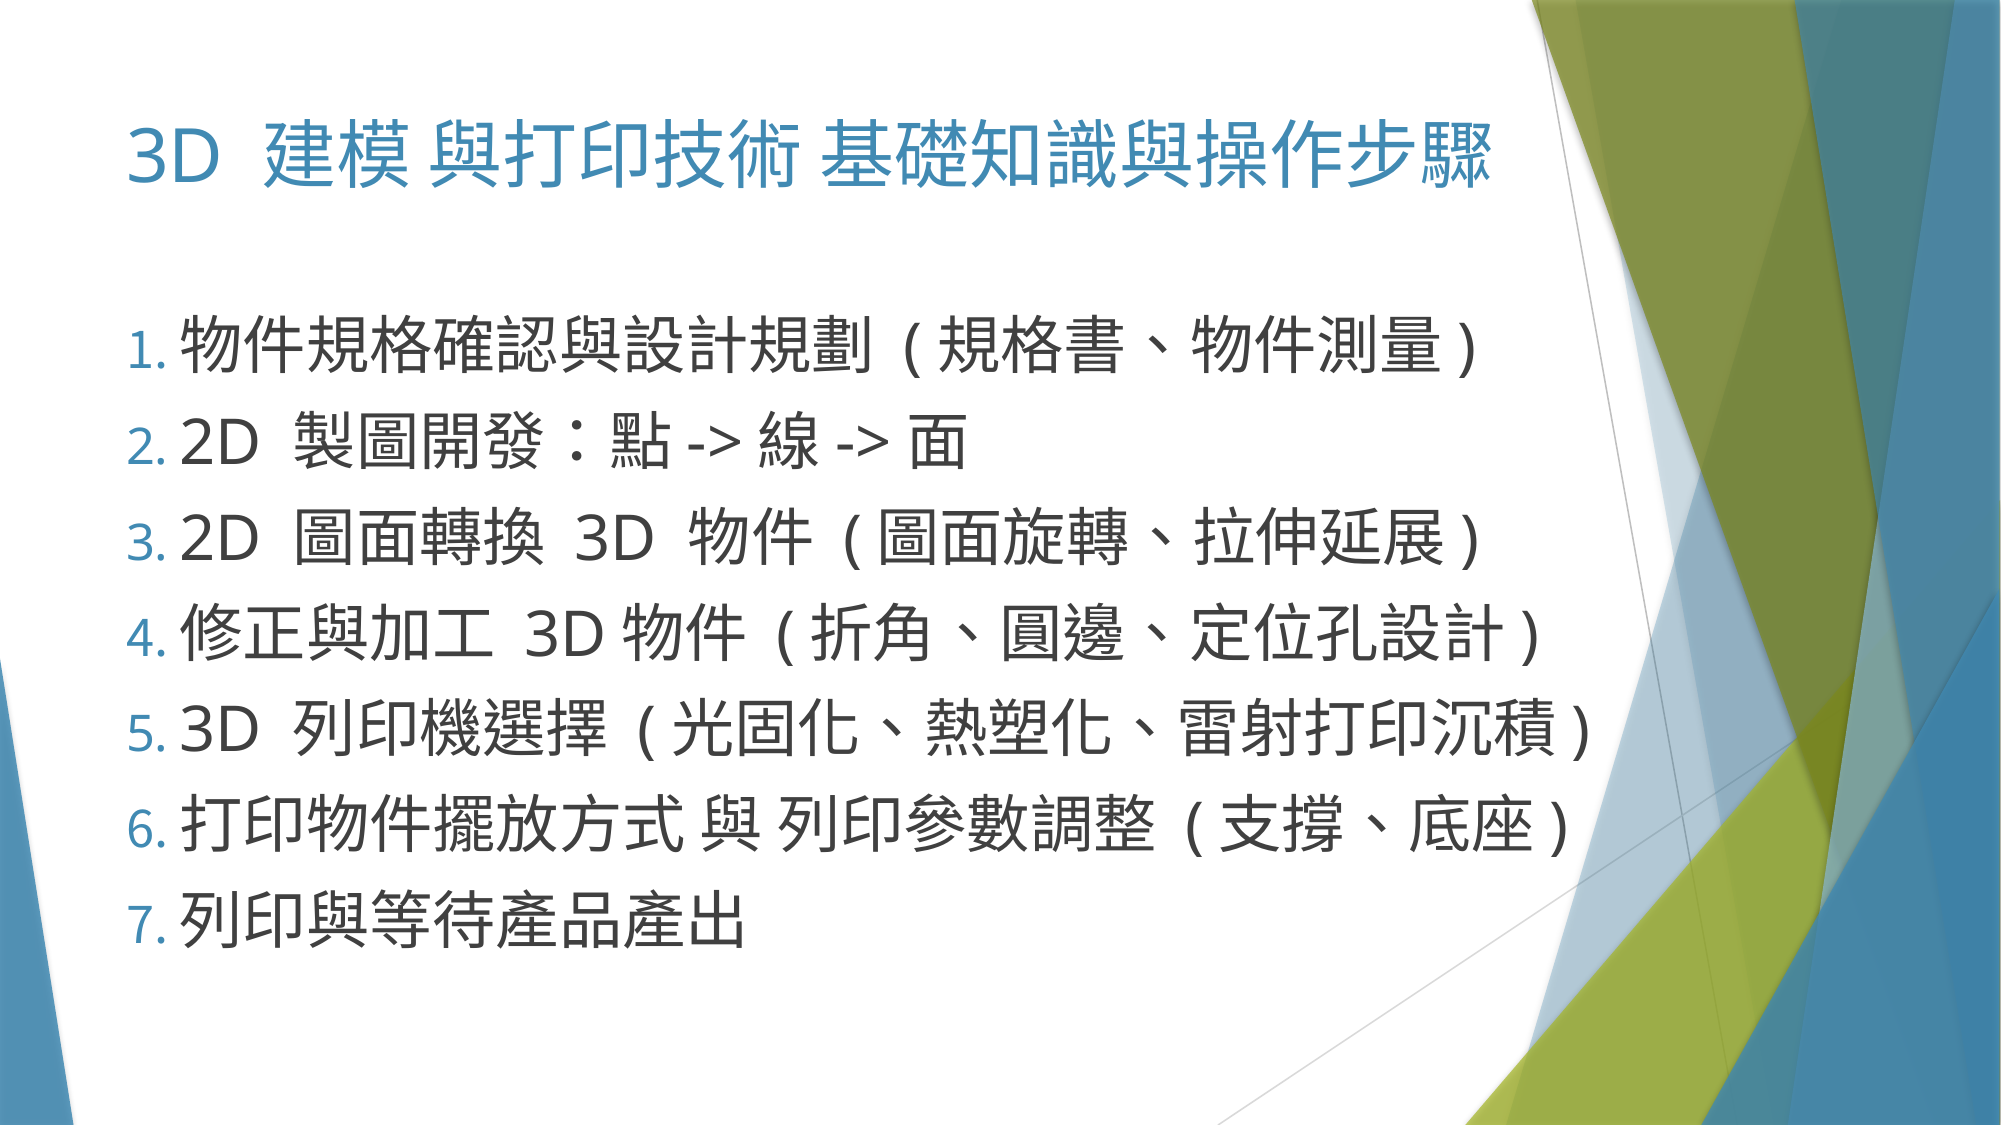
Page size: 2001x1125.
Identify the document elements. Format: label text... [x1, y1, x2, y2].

list 物件規格確認與設計規劃 (規格書、物件測量) 2D 製圖開發：點->線->面 2D 圖面轉換 3D 物件 (圖面旋轉、拉伸延展) 修正與加工 3D物件 (折角、圓邊、定位孔設計) 3D 列印機選擇 (光固化、熱塑化、雷射打印沉積) 打印物件擺放方式 與 列印參數調整 (支撐、底座) 列印與等待產品產出 [111, 297, 1638, 1012]
title 3D 建模 與打印技術 基礎知識與操作步驟 [111, 99, 1621, 297]
